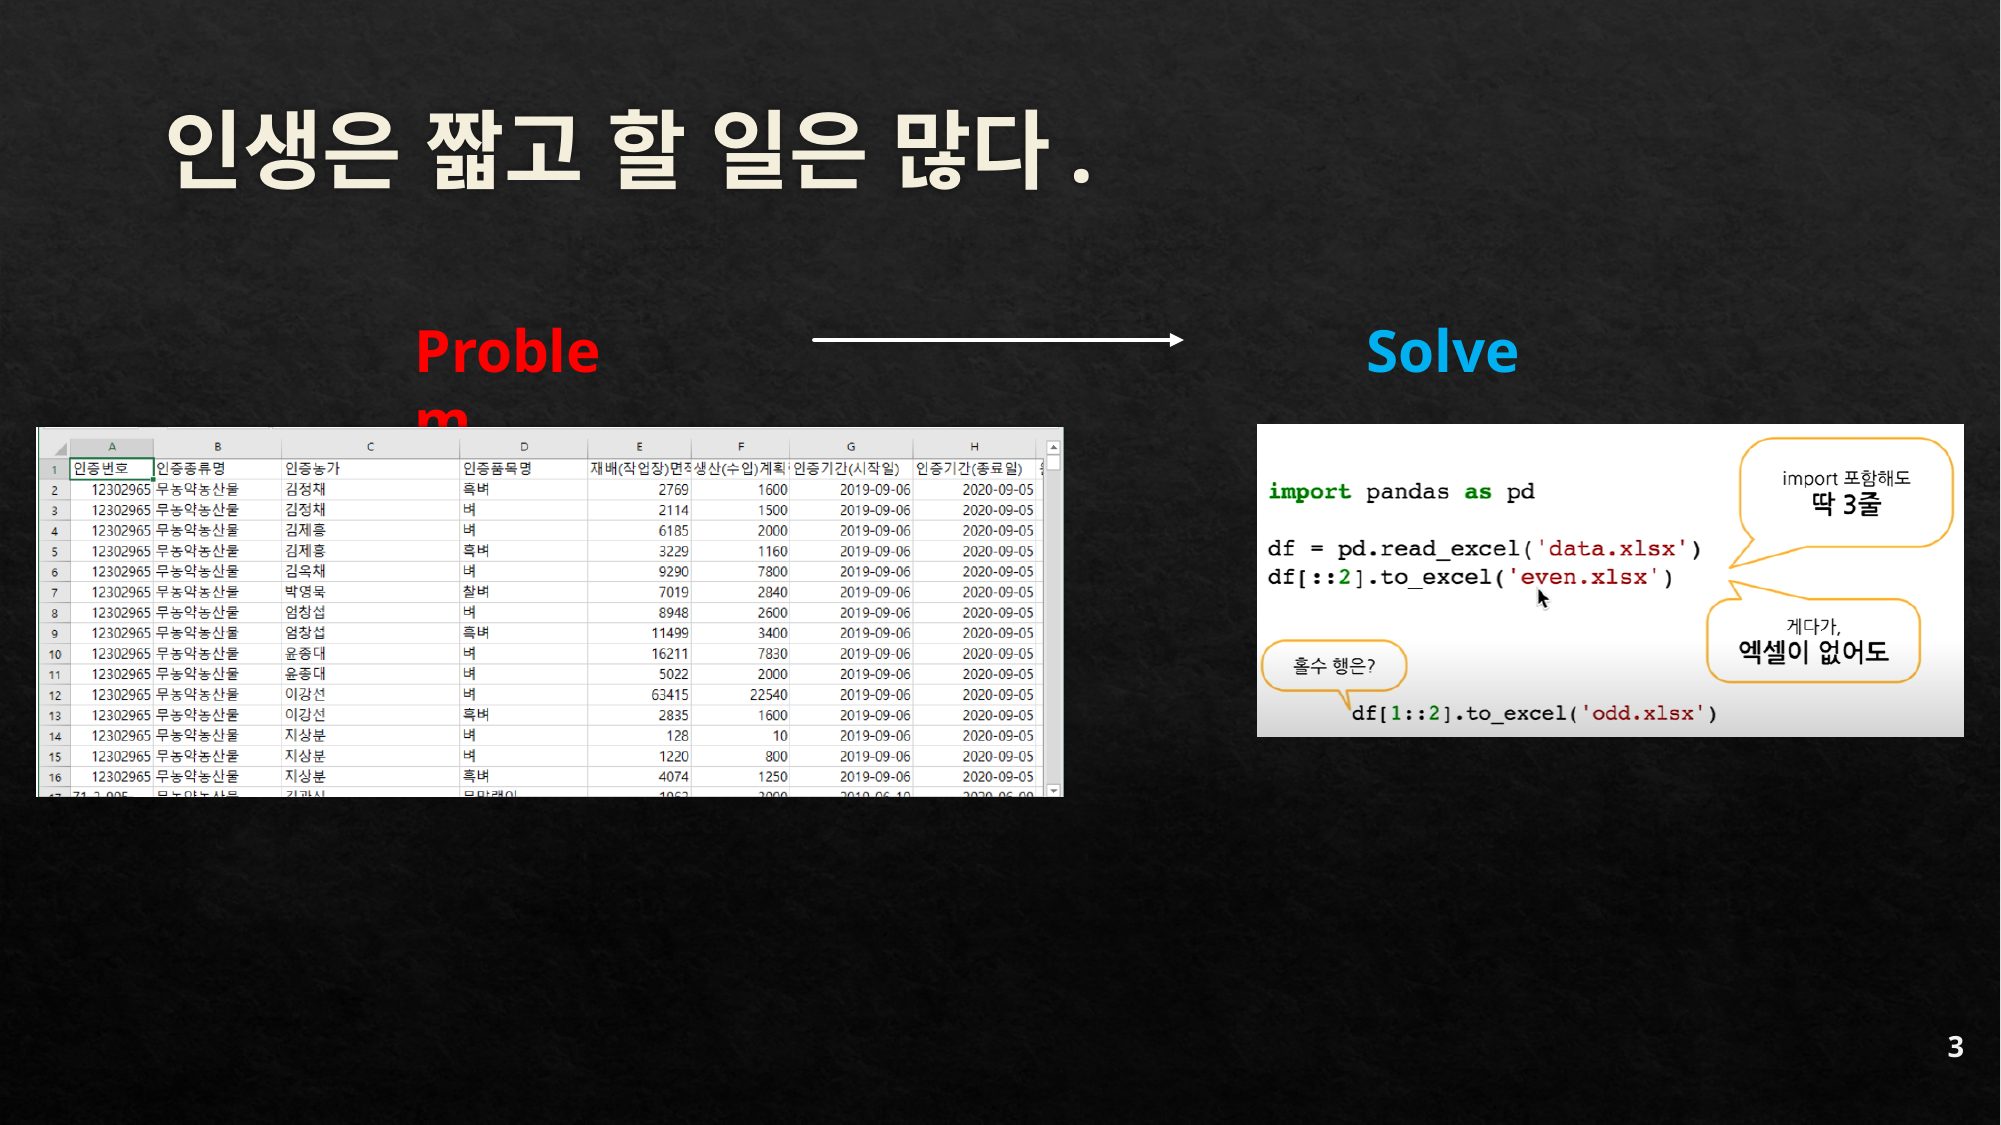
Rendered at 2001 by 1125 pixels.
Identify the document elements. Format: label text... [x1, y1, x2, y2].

text_box Solve [1351, 307, 1623, 392]
title 인생은 짧고 할 일은 많다. [149, 99, 1849, 209]
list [36, 426, 1064, 797]
slide_number 3 [1855, 1018, 1980, 1078]
picture [1257, 424, 1964, 737]
text_box Problem [399, 307, 671, 422]
